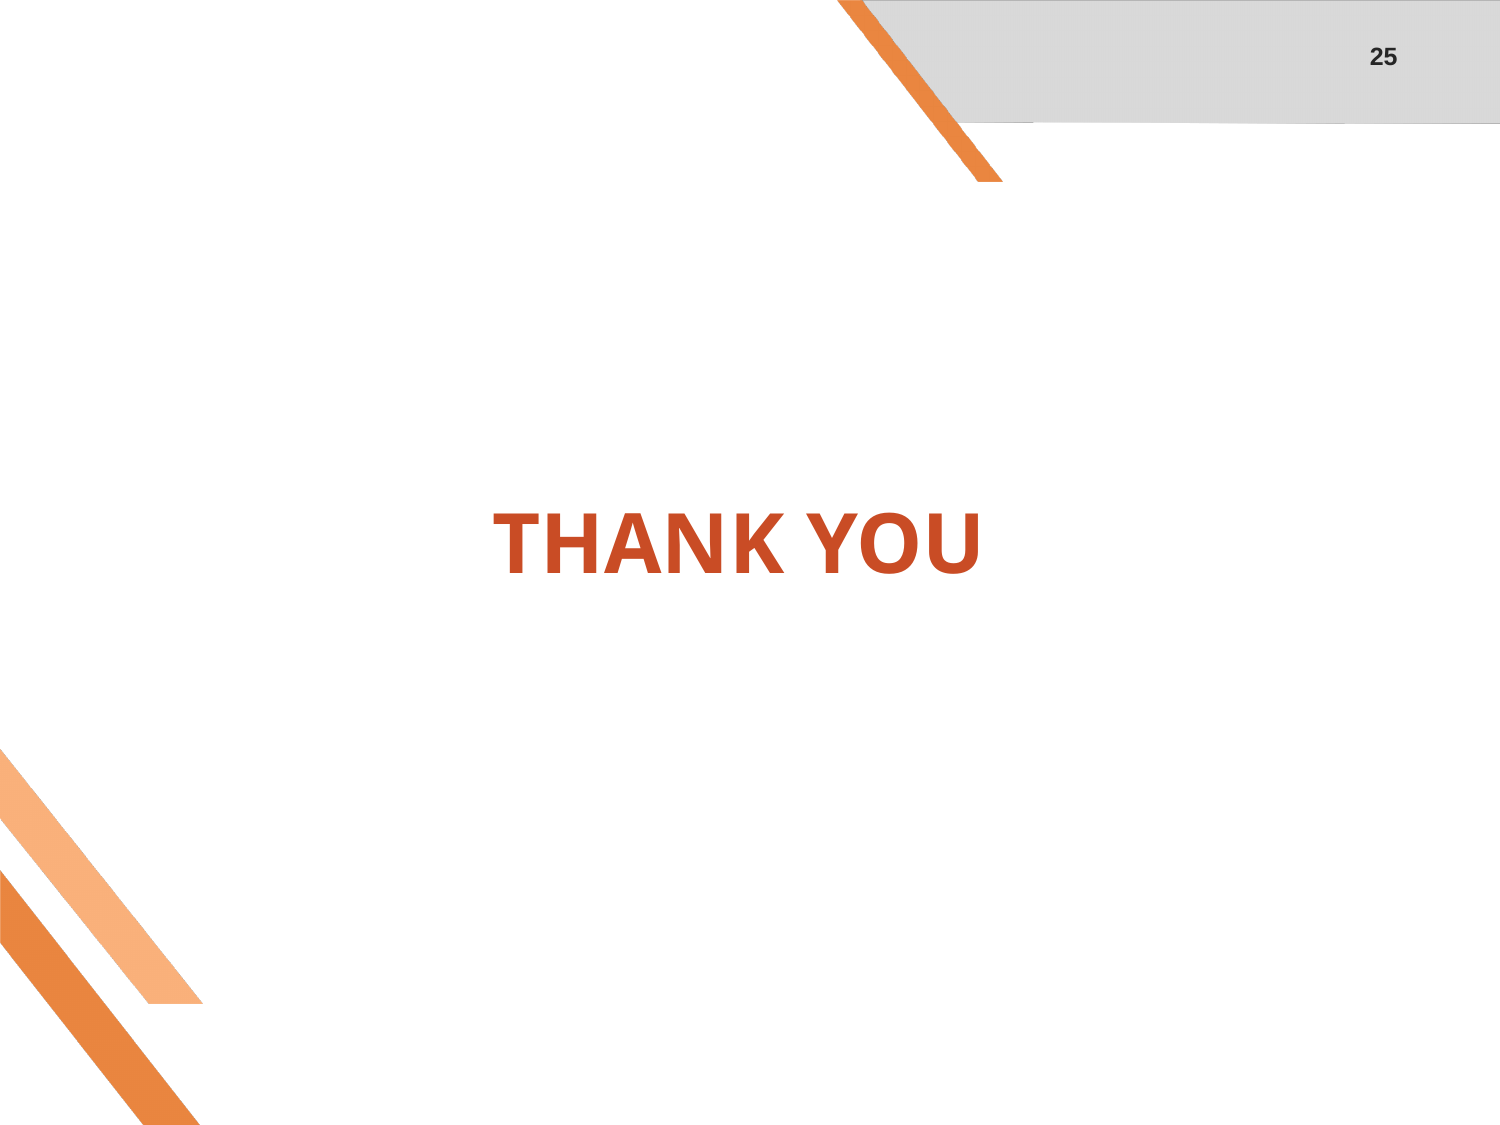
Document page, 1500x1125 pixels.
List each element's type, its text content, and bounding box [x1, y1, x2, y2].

picture [837, 0, 1500, 182]
title THANK YOU [462, 474, 1005, 607]
picture [0, 745, 203, 1125]
slide_number 25 [1342, 28, 1425, 78]
